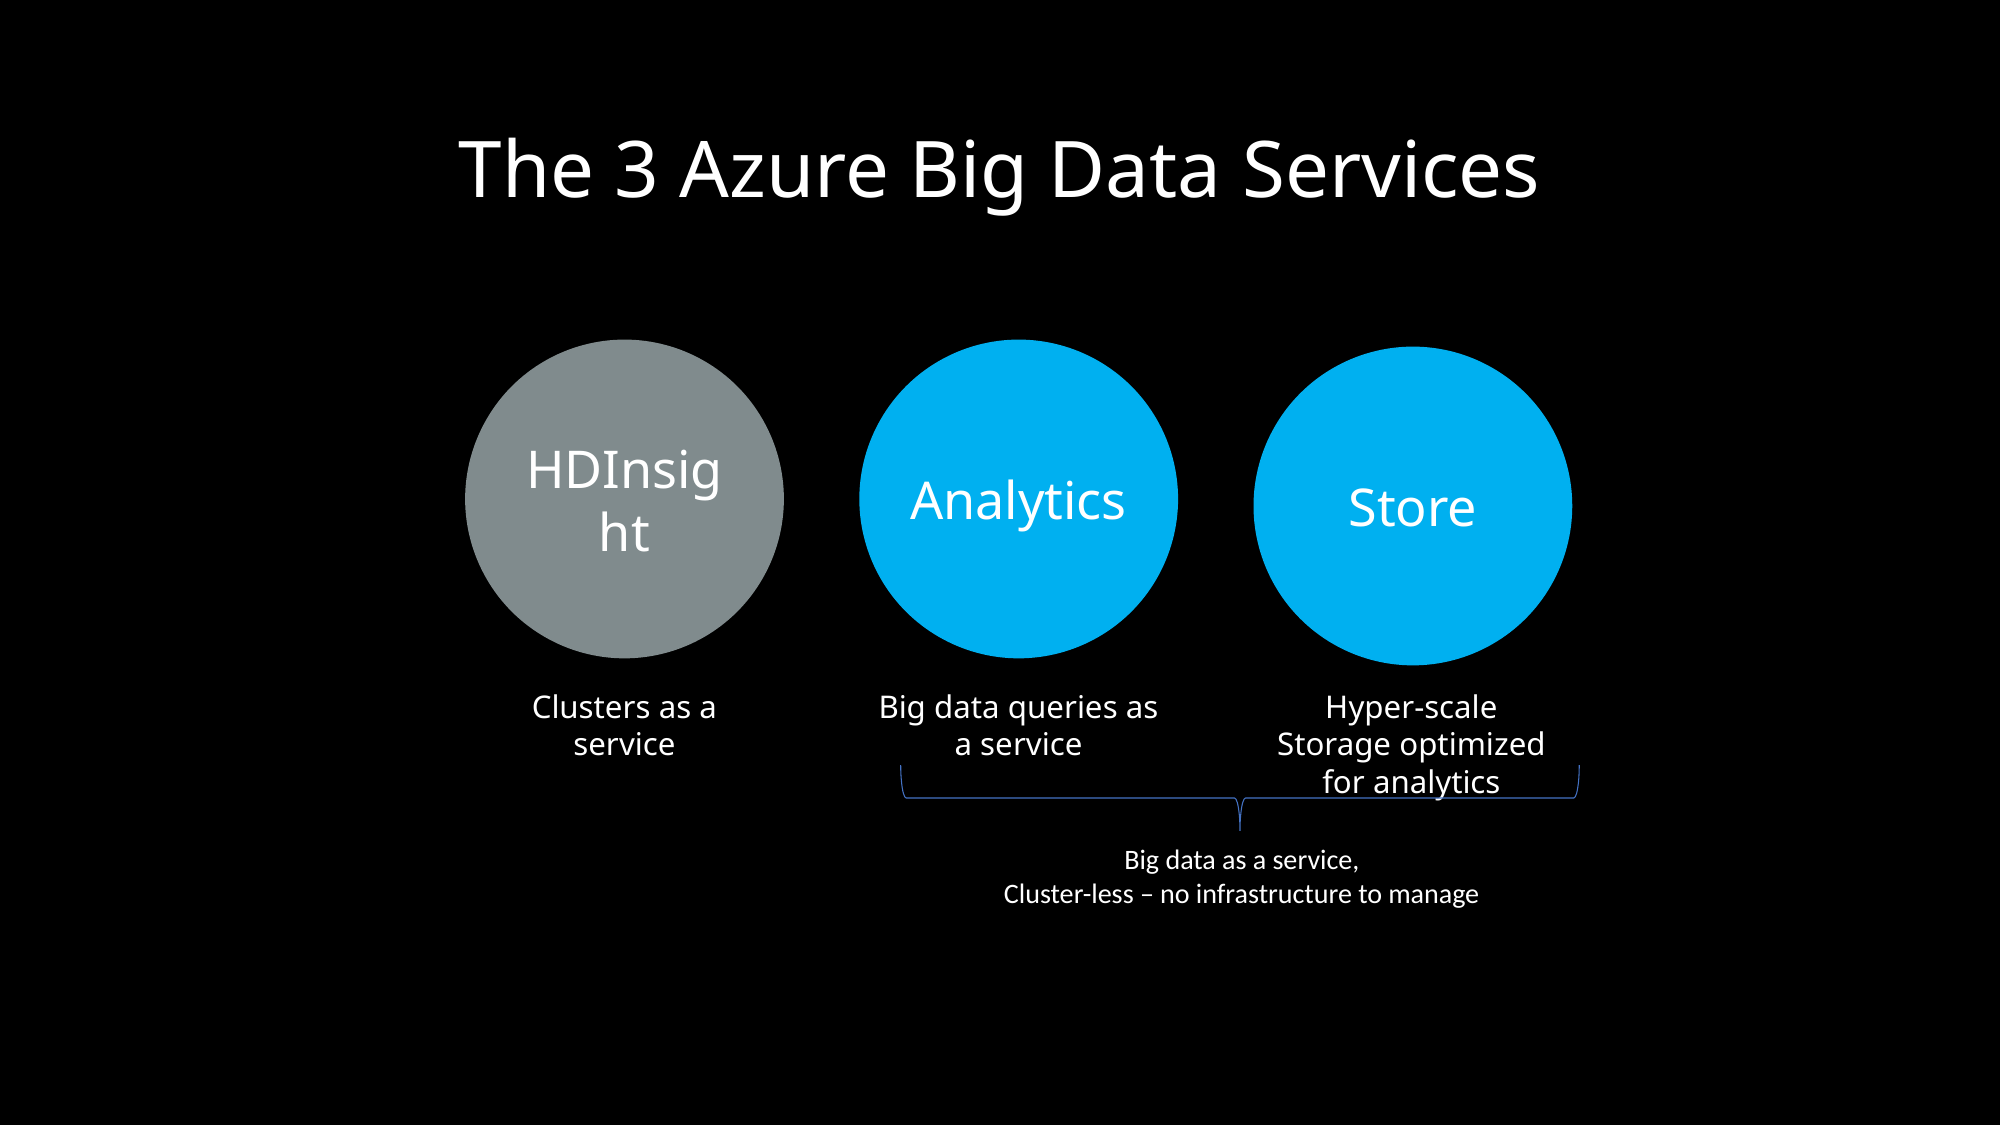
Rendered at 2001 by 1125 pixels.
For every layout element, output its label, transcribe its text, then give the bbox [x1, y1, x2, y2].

text_box Hyper-scale Storage optimized for analytics [1251, 679, 1572, 765]
text_box Analytics [858, 338, 1180, 660]
text_box HDInsight [464, 338, 785, 660]
text_box [900, 765, 1580, 831]
text_box Big data as a service, Cluster-less – no infrastructure to manage [989, 834, 1495, 917]
text_box Clusters as a service [464, 679, 785, 798]
text_box Big data queries as a service [858, 679, 1179, 798]
title The 3 Azure Big Data Services [137, 59, 1863, 278]
text_box Store [1252, 345, 1574, 667]
